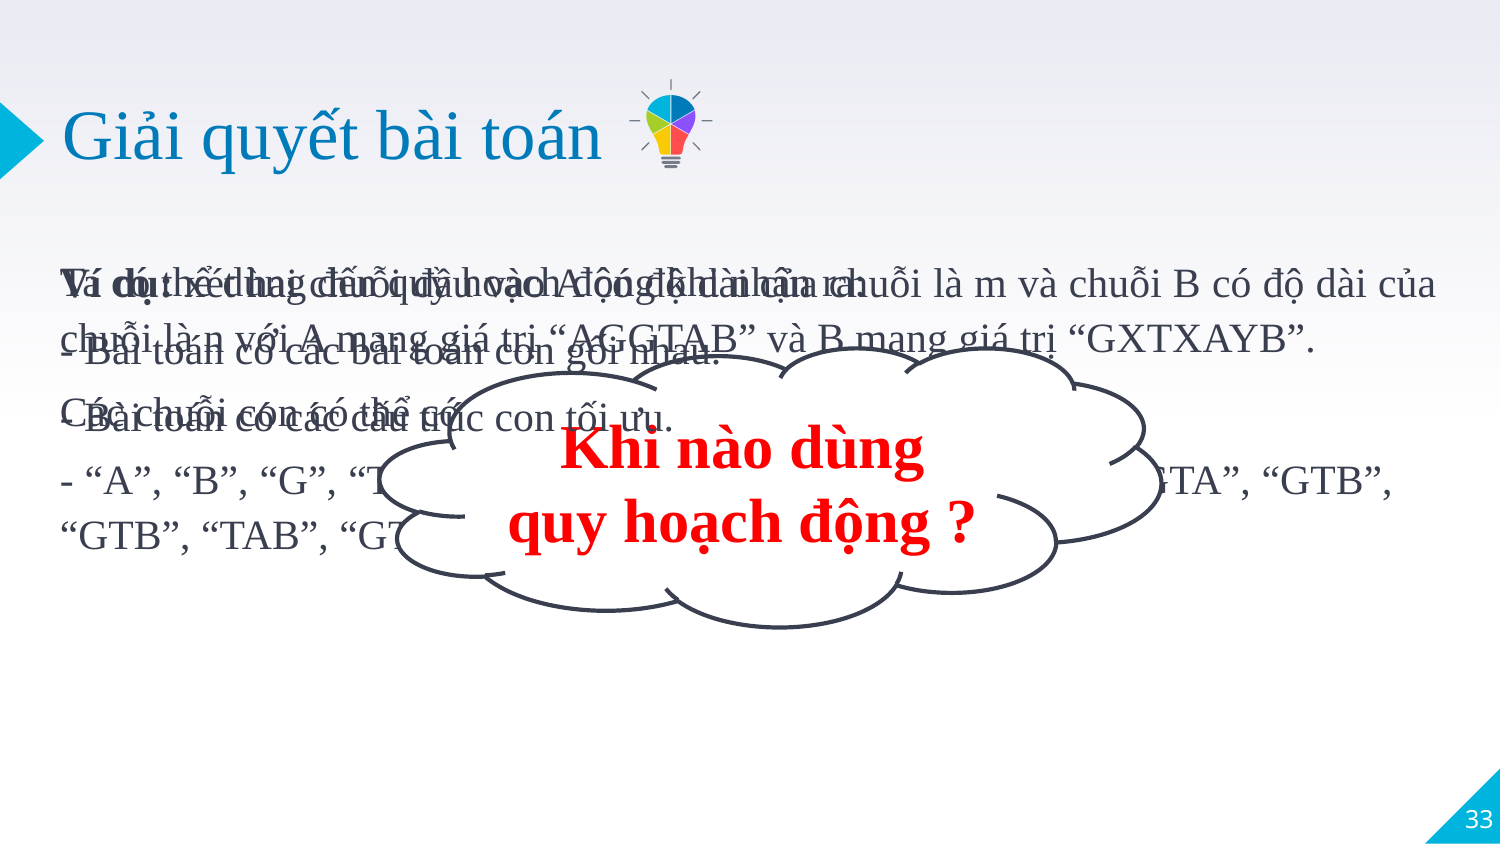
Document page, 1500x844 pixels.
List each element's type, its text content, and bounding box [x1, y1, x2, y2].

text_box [629, 78, 713, 169]
text_box Các chuỗi con có thể có: - “A”, “B”, “G”, “T”, “GA”, “GT”, “GB”, “TA”, “TB”, “AB”, “GTA”, “GTB”, “GTB”, “TAB”, “GTAB”. [1036, 445, 1438, 576]
slide_number 33 [1418, 760, 1494, 838]
text_box Các chuỗi con có thể có: - “A”, “B”, “G”, “T”, “GA”, “GT”, “GB”, “TA”, “TB”, “AB”, “GTA”, “GTB”, “GTB”, “TAB”, “GTAB”. [40, 445, 440, 576]
text_box Khi nào dùng quy hoạch động ? [377, 445, 1164, 630]
title Giải quyết bài toán [62, 88, 613, 178]
text_box Ta có thể dùng đến quy hoạch động khi nhận ra: - Bài toán có các bài toán con gối nhau. - Bài toán có các cấu trúc con tối ưu. [40, 250, 1438, 445]
